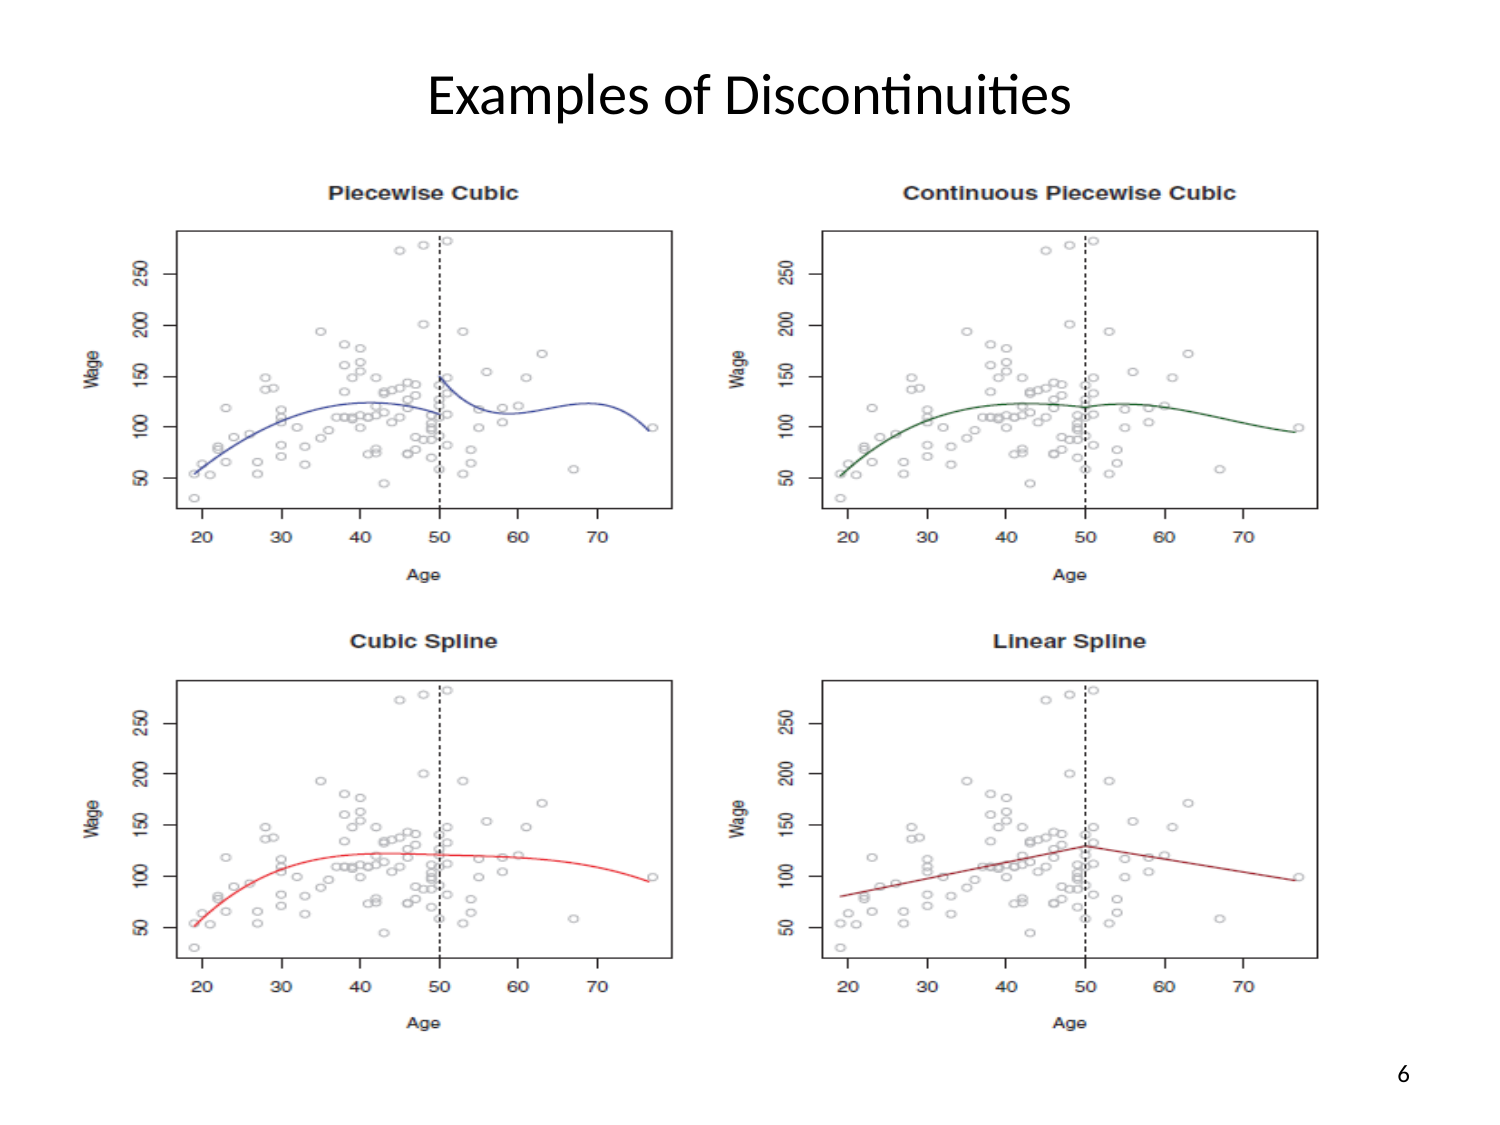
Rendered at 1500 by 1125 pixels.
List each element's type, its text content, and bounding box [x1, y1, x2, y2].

title Examples of Discontinuities [75, 45, 1425, 138]
slide_number 6 [1074, 1053, 1425, 1103]
picture [24, 163, 1483, 1045]
